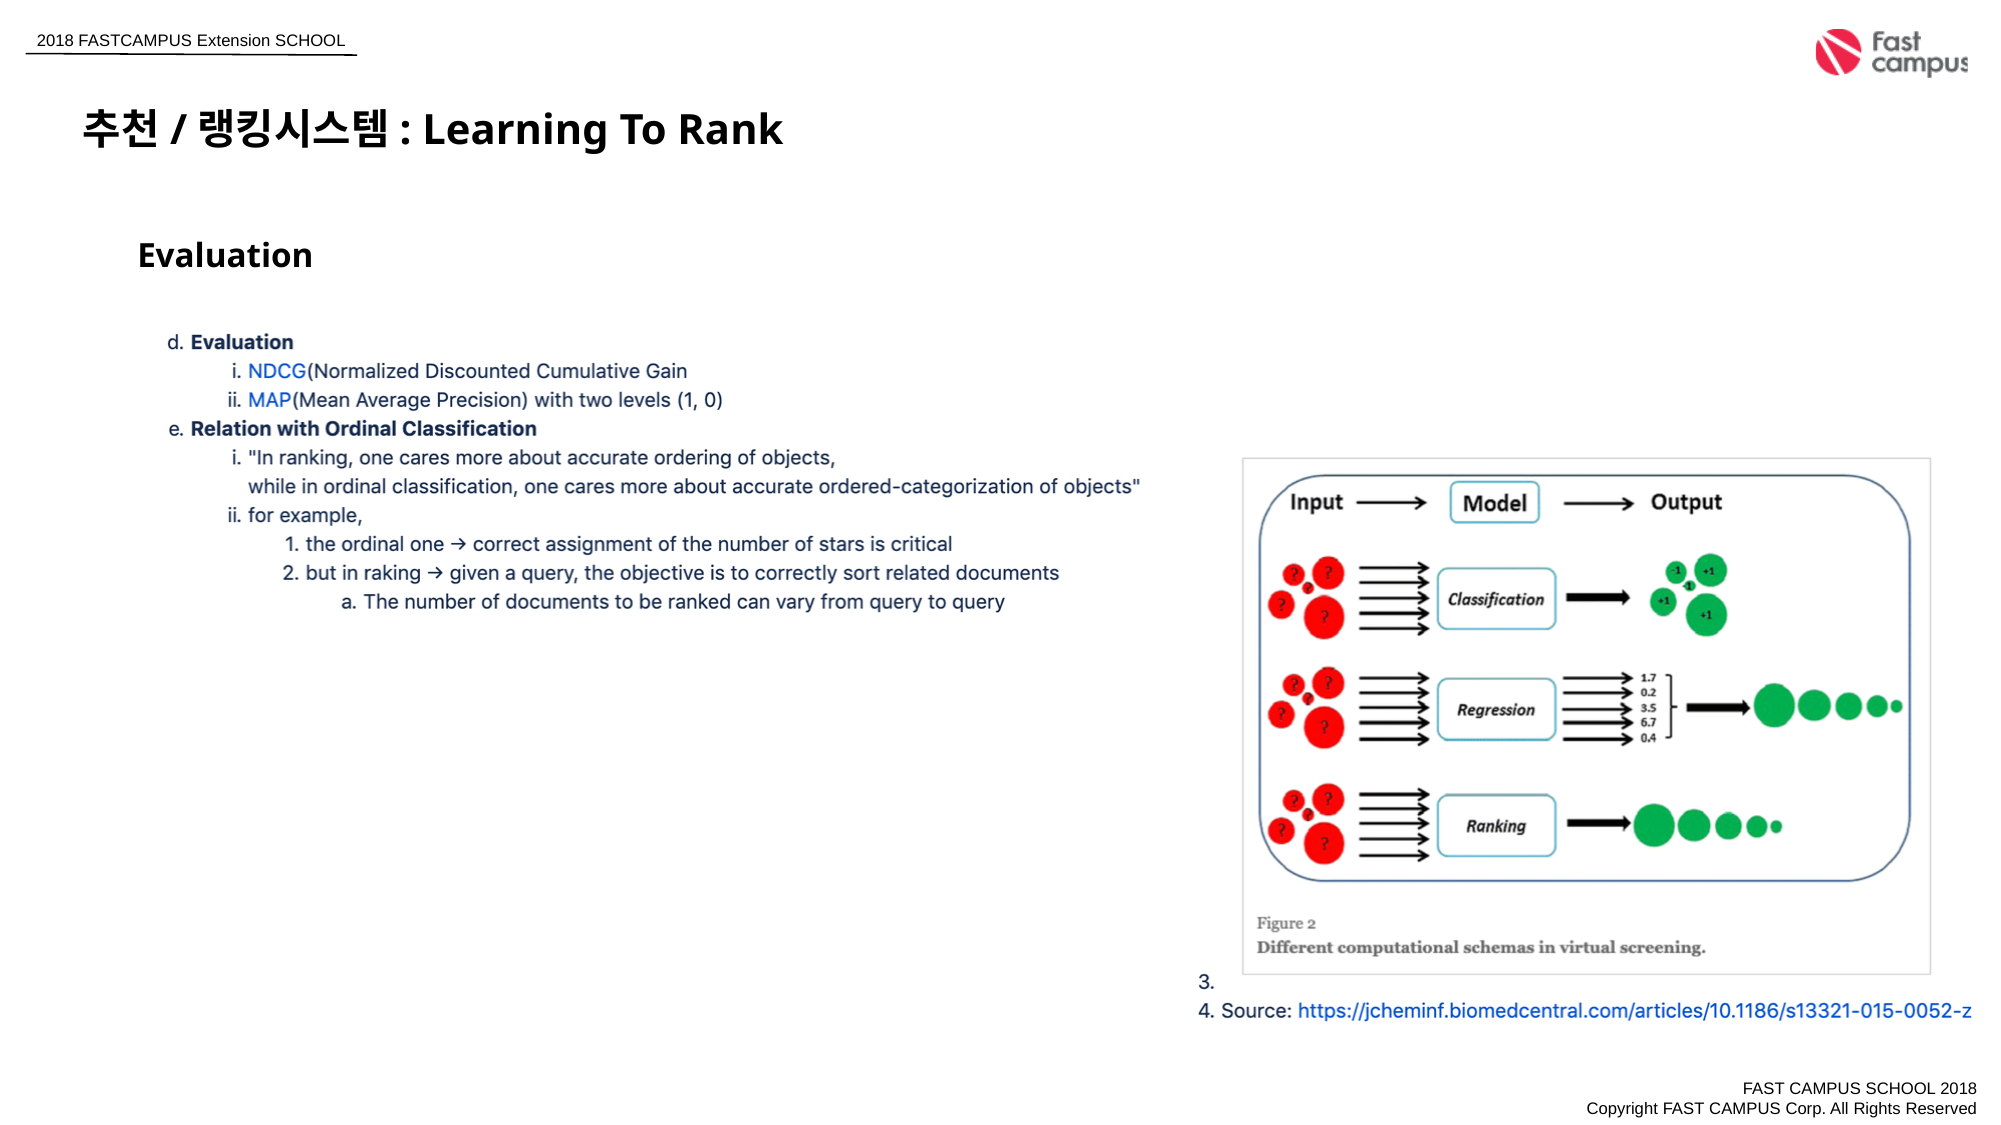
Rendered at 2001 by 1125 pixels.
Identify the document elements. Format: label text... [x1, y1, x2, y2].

text_box 추천/랭킹시스템: Learning To Rank [68, 95, 1198, 161]
picture [157, 326, 1982, 1025]
text_box Evaluation [122, 227, 1800, 282]
